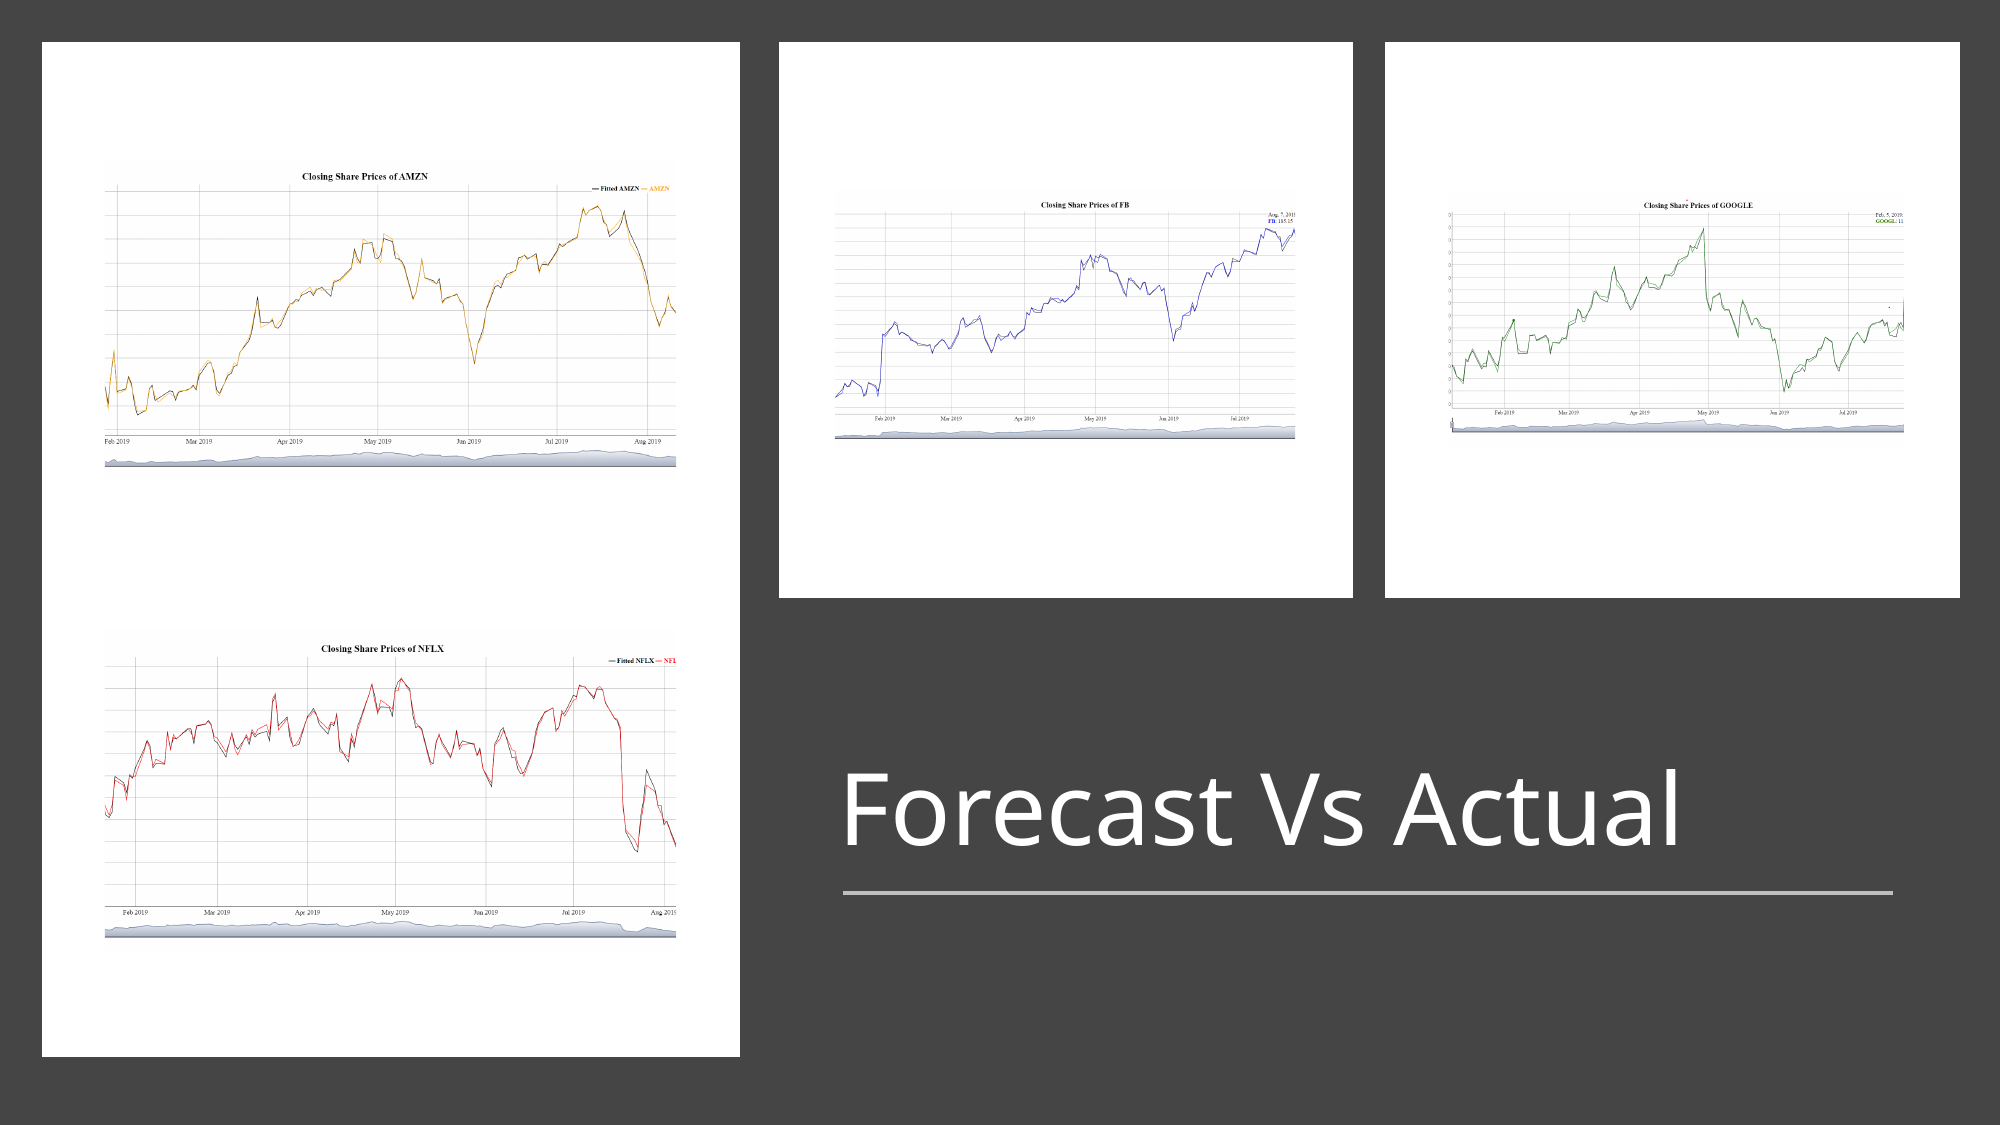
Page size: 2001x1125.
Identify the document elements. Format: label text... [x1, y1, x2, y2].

picture [104, 628, 677, 951]
picture [104, 158, 677, 481]
text_box [1395, 52, 1950, 589]
text_box [788, 52, 1344, 589]
text_box [51, 52, 730, 1048]
title Forecast Vs Actual [823, 656, 1885, 875]
picture [1448, 191, 1904, 448]
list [834, 190, 1295, 449]
